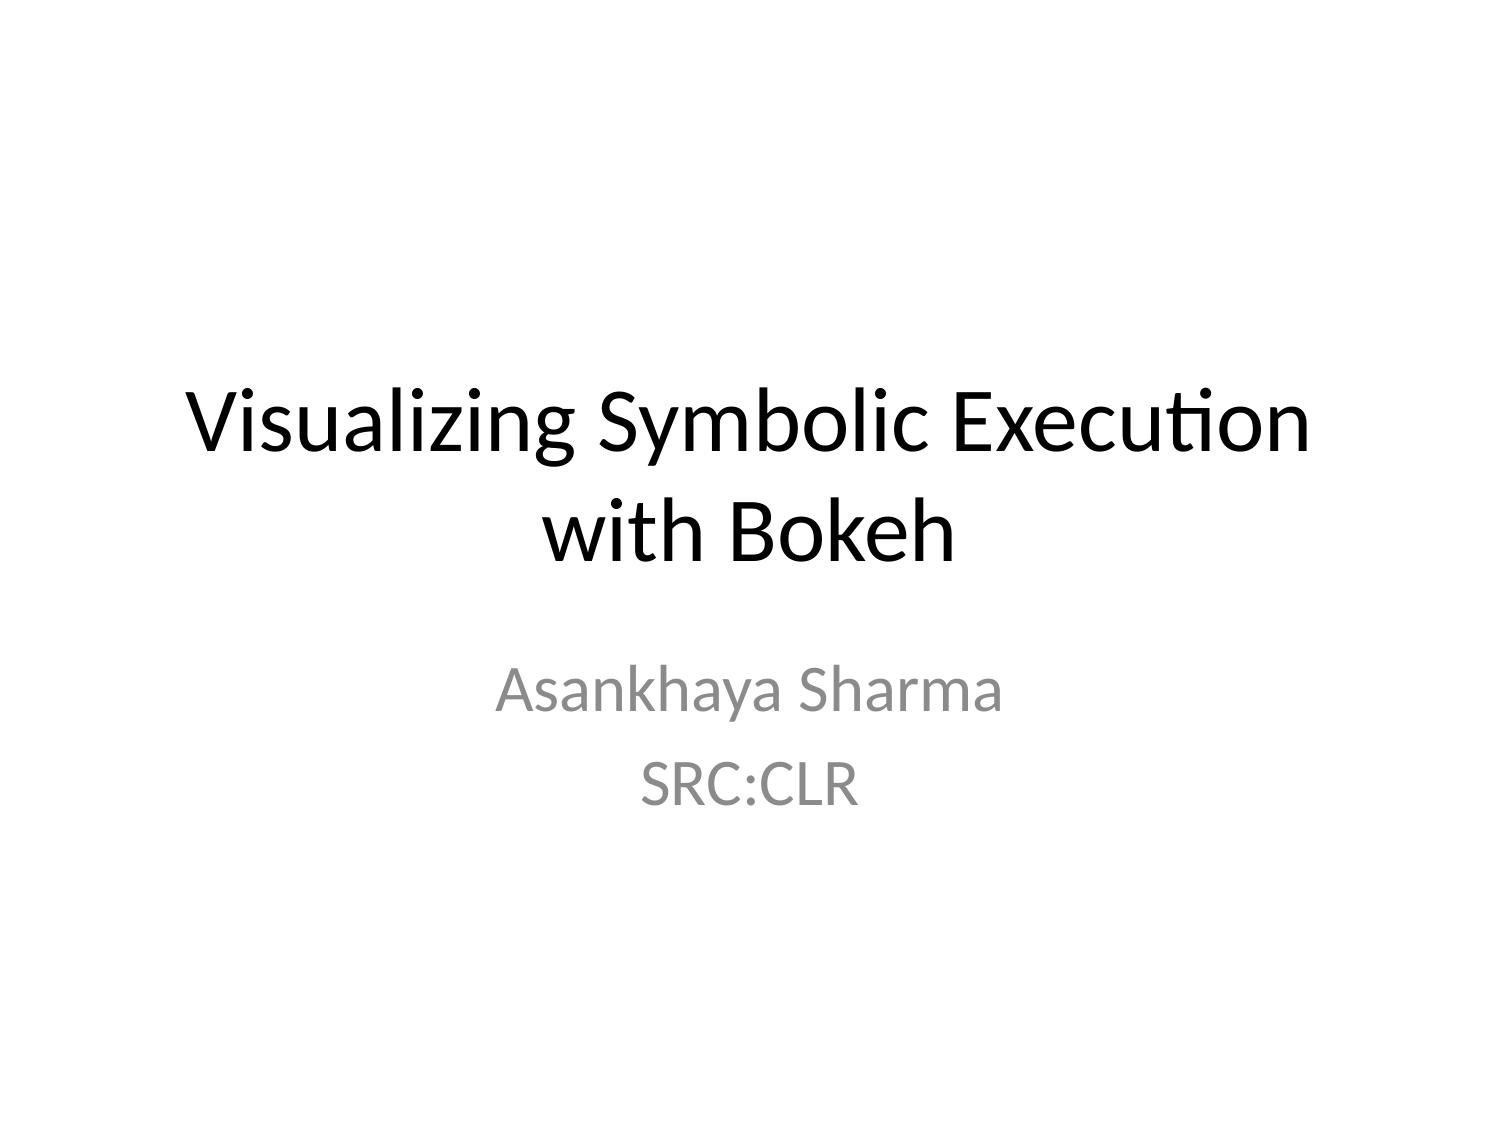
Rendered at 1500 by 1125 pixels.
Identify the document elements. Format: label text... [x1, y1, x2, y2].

subtitle Asankhaya Sharma SRC:CLR [225, 637, 1275, 925]
title Visualizing Symbolic Execution with Bokeh [112, 349, 1388, 591]
